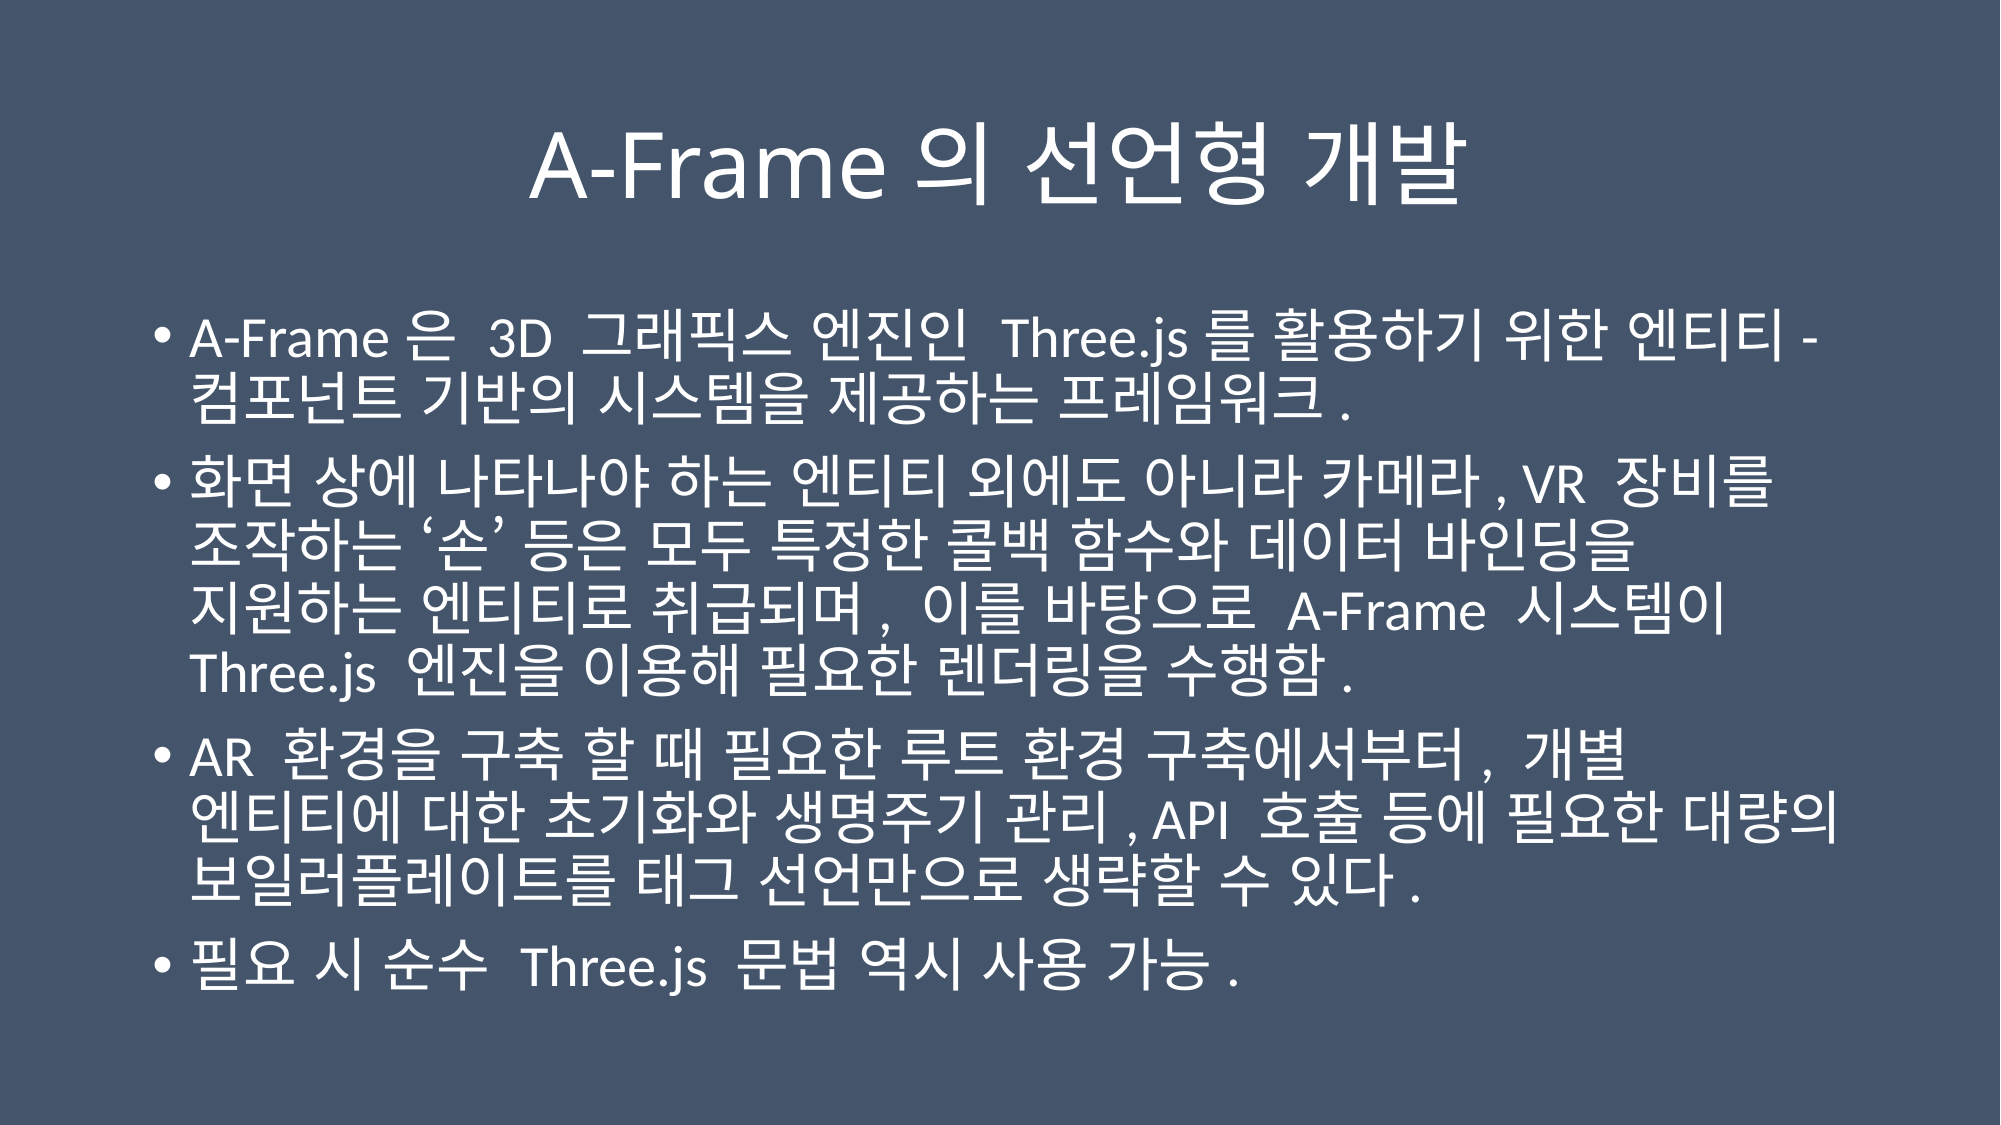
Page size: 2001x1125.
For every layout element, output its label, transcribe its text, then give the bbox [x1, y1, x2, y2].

title A-Frame의 선언형 개발 [137, 59, 1863, 278]
list A-Frame은 3D 그래픽스 엔진인 Three.js를 활용하기 위한 엔티티-컴포넌트 기반의 시스템을 제공하는 프레임워크. 화면 상에 나타나야 하는 엔티티 외에도 아니라 카메라, VR 장비를 조작하는 ‘손’ 등은 모두 특정한 콜백 함수와 데이터 바인딩을 지원하는 엔티티로 취급되며, 이를 바탕으로 A-Frame 시스템이 Three.js 엔진을 이용해 필요한 렌더링을 수행함. AR 환경을 구축 할 때 필요한 루트 환경 구축에서부터, 개별 엔티티에 대한 초기화와 생명주기 관리, API 호출 등에 필요한 대량의 보일러플레이트를 태그 선언만으로 생략할 수 있다. 필요 시 순수 Three.js 문법 역시 사용 가능. [137, 299, 1863, 1014]
